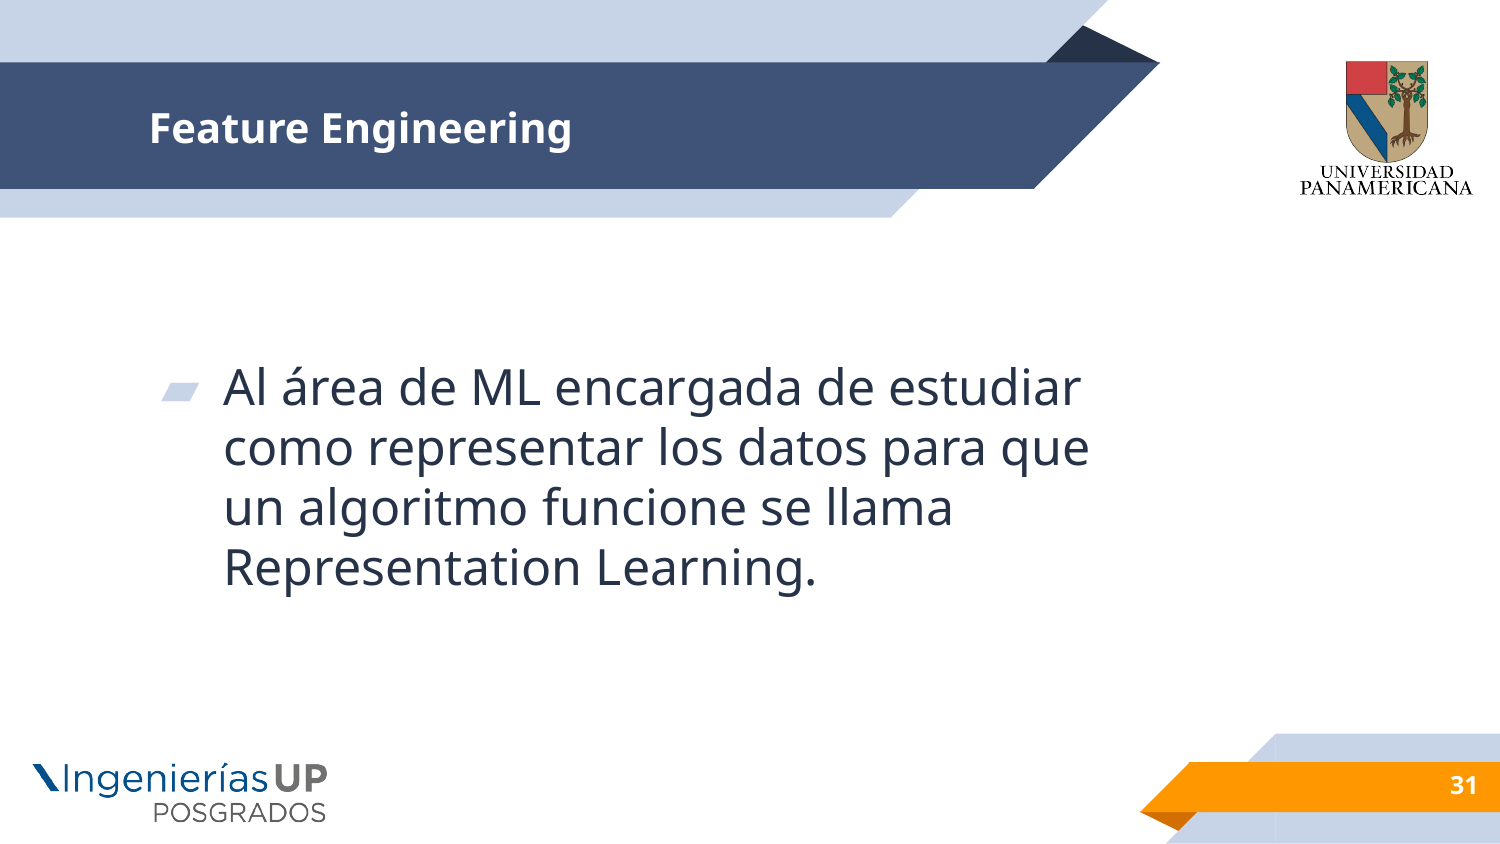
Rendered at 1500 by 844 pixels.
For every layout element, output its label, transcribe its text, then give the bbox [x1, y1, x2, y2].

title Feature Engineering [133, 64, 1035, 190]
picture [1286, 44, 1490, 210]
picture [15, 737, 344, 844]
slide_number 31 [1249, 760, 1494, 813]
list Al área de ML encargada de estudiar como representar los datos para que un algoritmo funcione se llama Representation Learning. [133, 217, 1140, 734]
